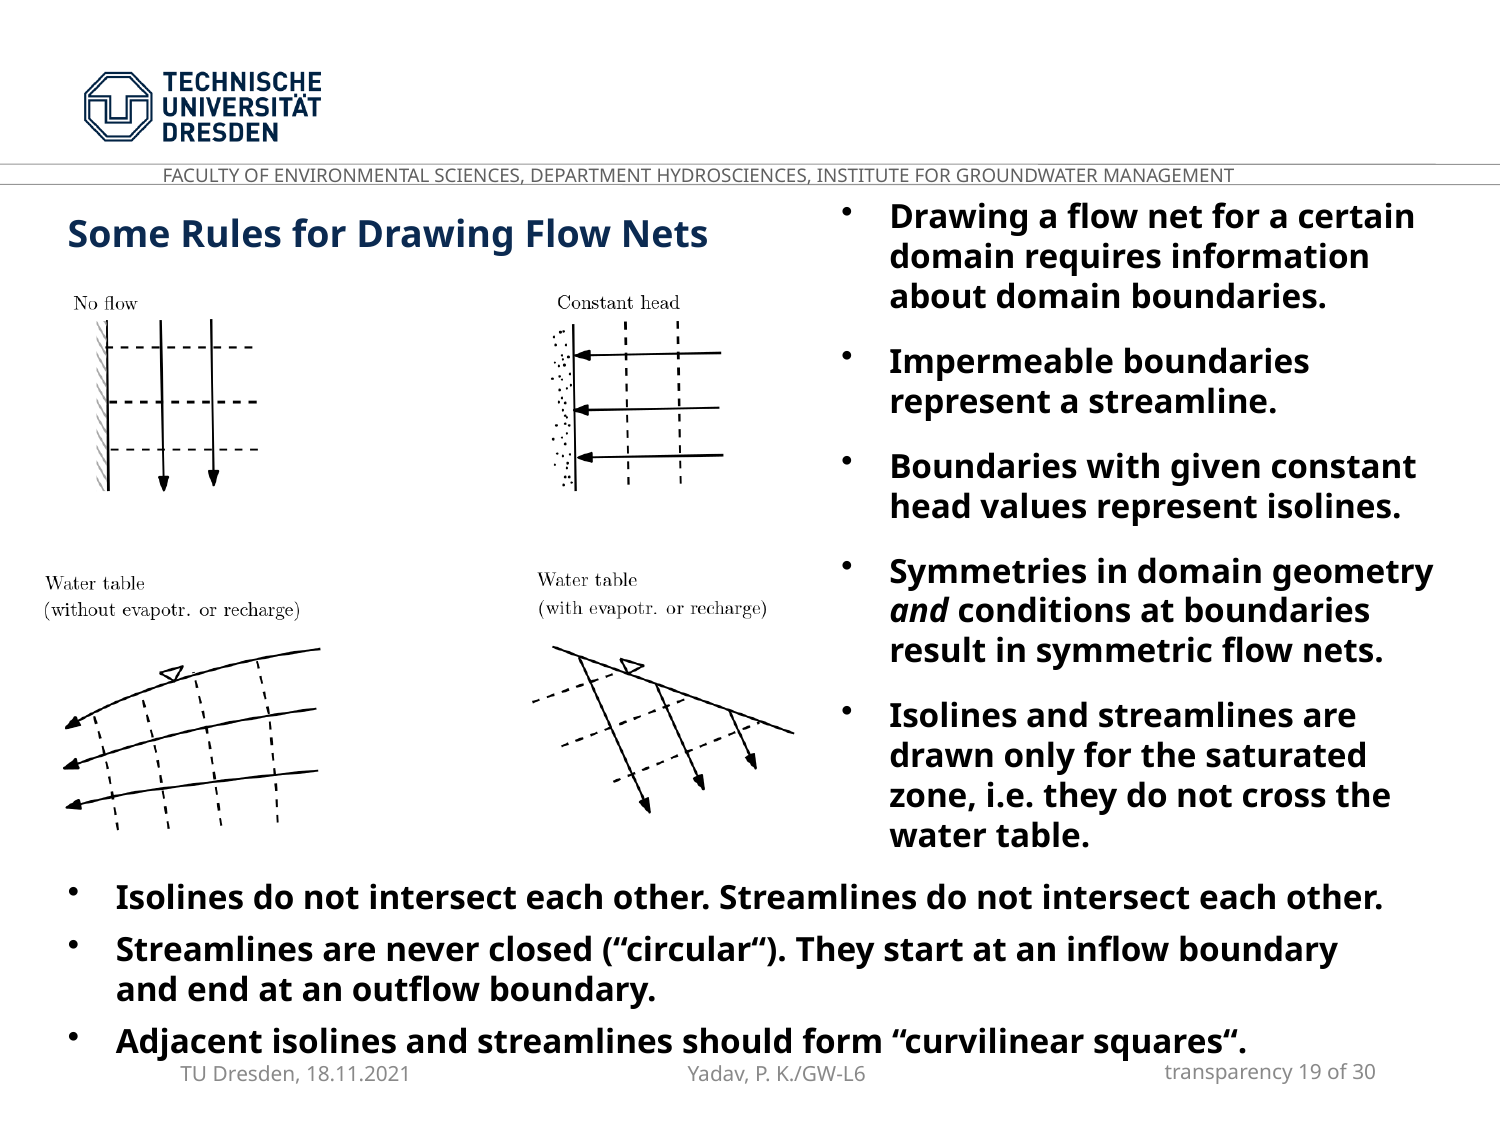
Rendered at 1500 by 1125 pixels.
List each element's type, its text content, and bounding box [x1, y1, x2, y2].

text_box Some Rules for Drawing Flow Nets [53, 208, 826, 268]
text_box Isolines do not intersect each other. Streamlines do not intersect each other. Streamlines are never closed (“circular“). They start at an inflow boundary and end at an outflow boundary. Adjacent isolines and streamlines should form “curvilinear squares“. [53, 868, 1418, 1068]
picture [83, 71, 321, 142]
text_box Drawing a flow net for a certain domain requires information about domain boundaries. Impermeable boundaries represent a streamline. Boundaries with given constant head values represent isolines. Symmetries in domain geometry and conditions at boundaries result in symmetric flow nets. Isolines and streamlines are drawn only for the saturated zone, i.e. they do not cross the water table. [826, 187, 1459, 862]
picture [41, 293, 795, 832]
